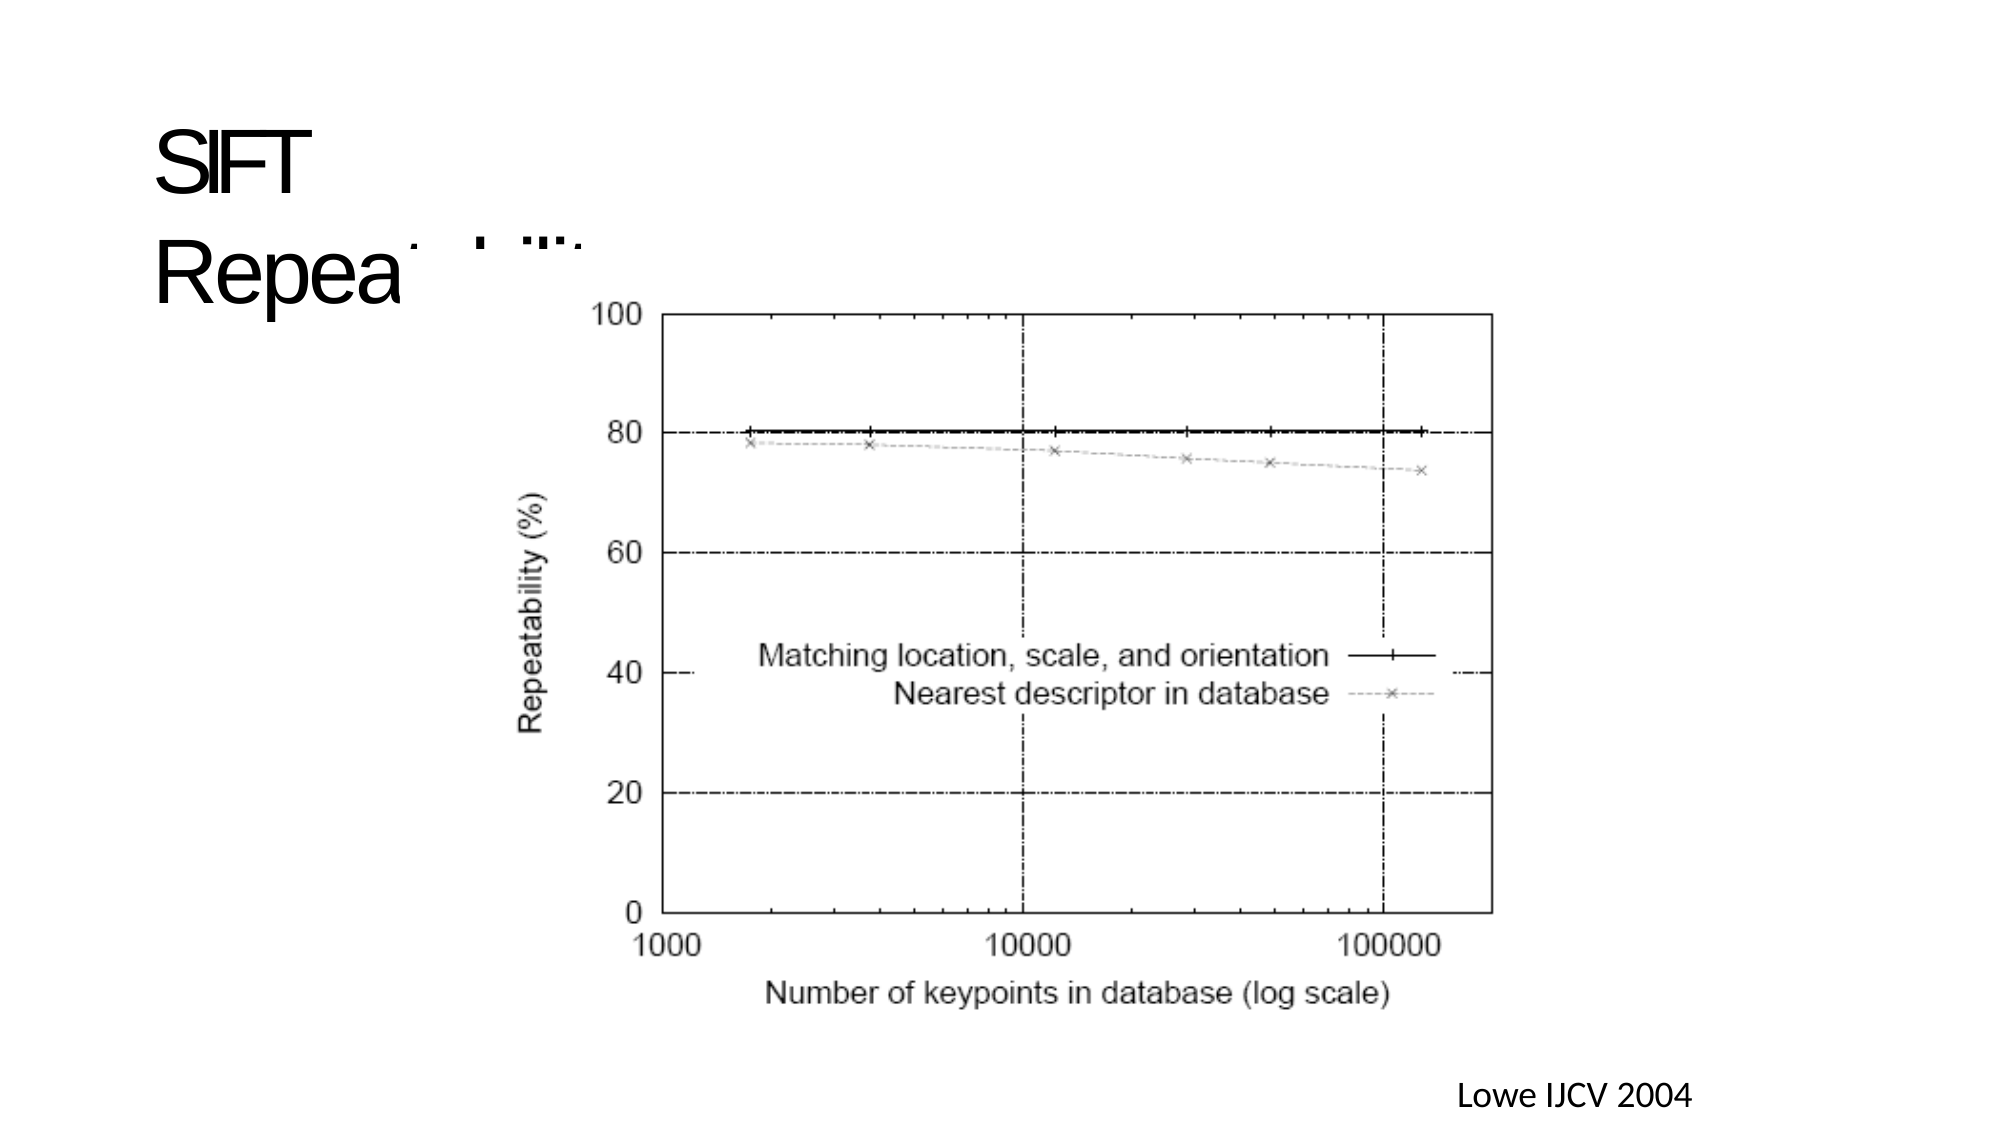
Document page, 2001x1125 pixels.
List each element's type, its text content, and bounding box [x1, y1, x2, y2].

text_box Lowe IJCV 2004 [1454, 1067, 1696, 1115]
title SIFT Repeatability [150, 100, 806, 323]
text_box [399, 249, 1627, 1026]
